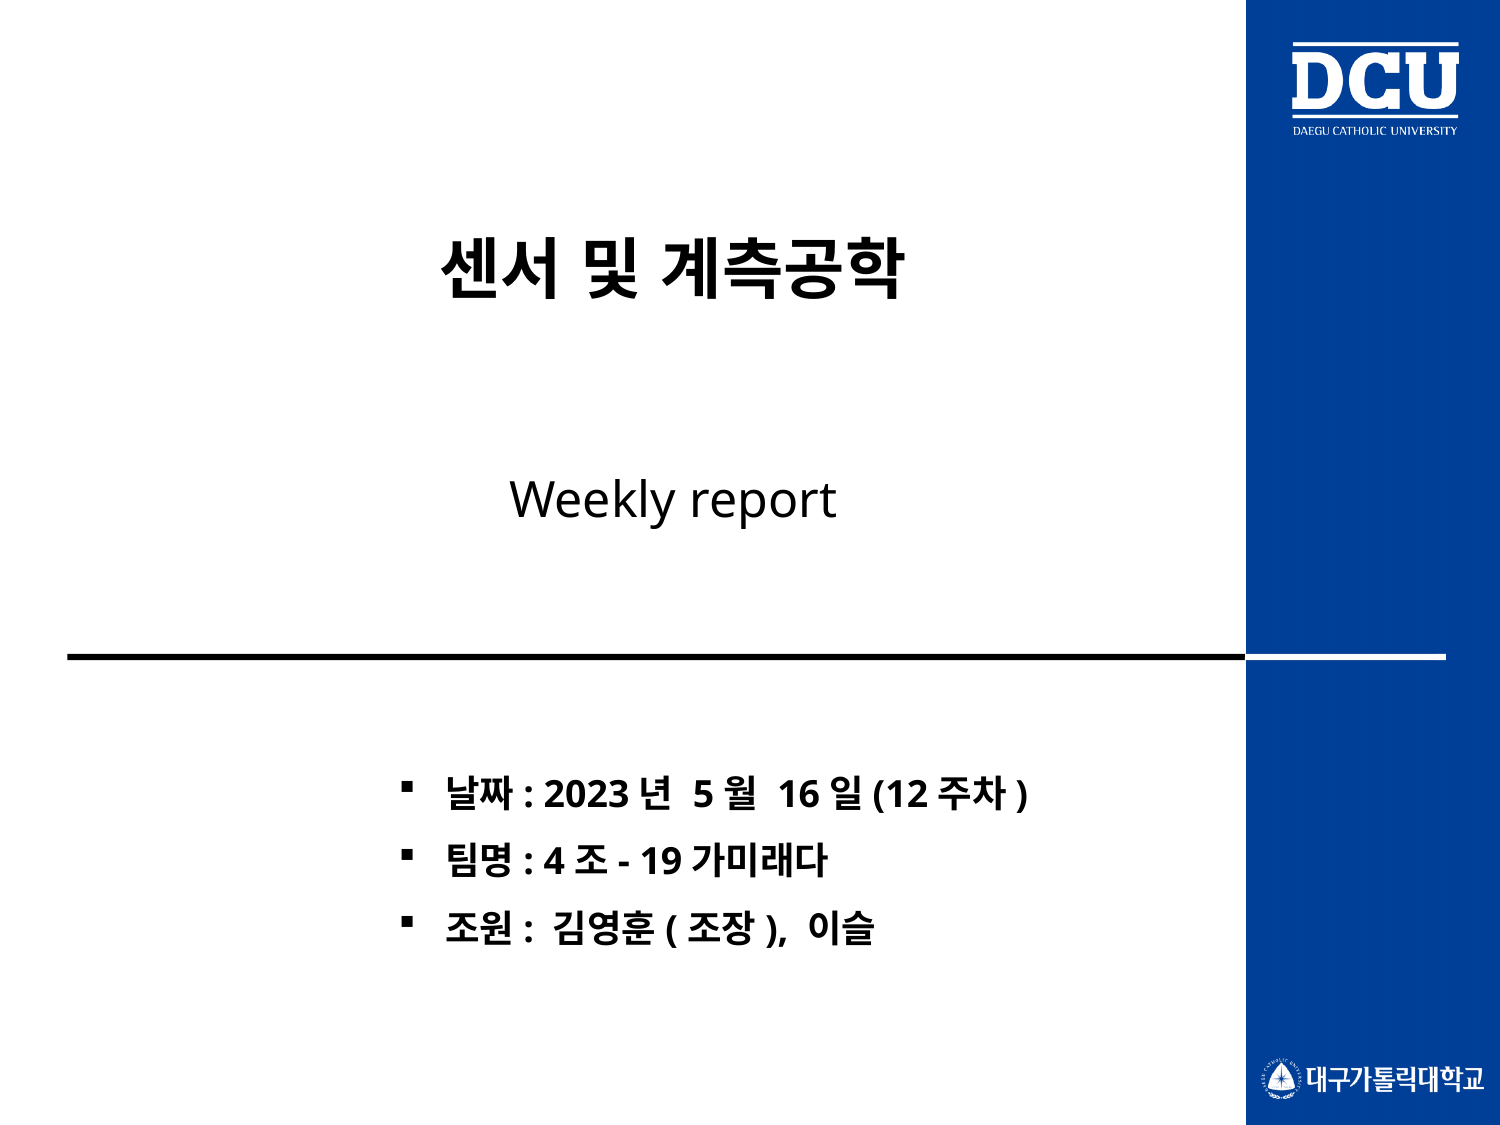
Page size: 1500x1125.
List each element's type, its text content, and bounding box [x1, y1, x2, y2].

text_box 날짜: 2023년 5월 16일(12주차) 팀명: 4조- 19가미래다 조원: 김영훈(조장), 이슬 [383, 739, 1128, 1025]
picture [1246, 0, 1500, 1125]
text_box 센서 및 계측공학 Weekly report [265, 219, 1081, 535]
